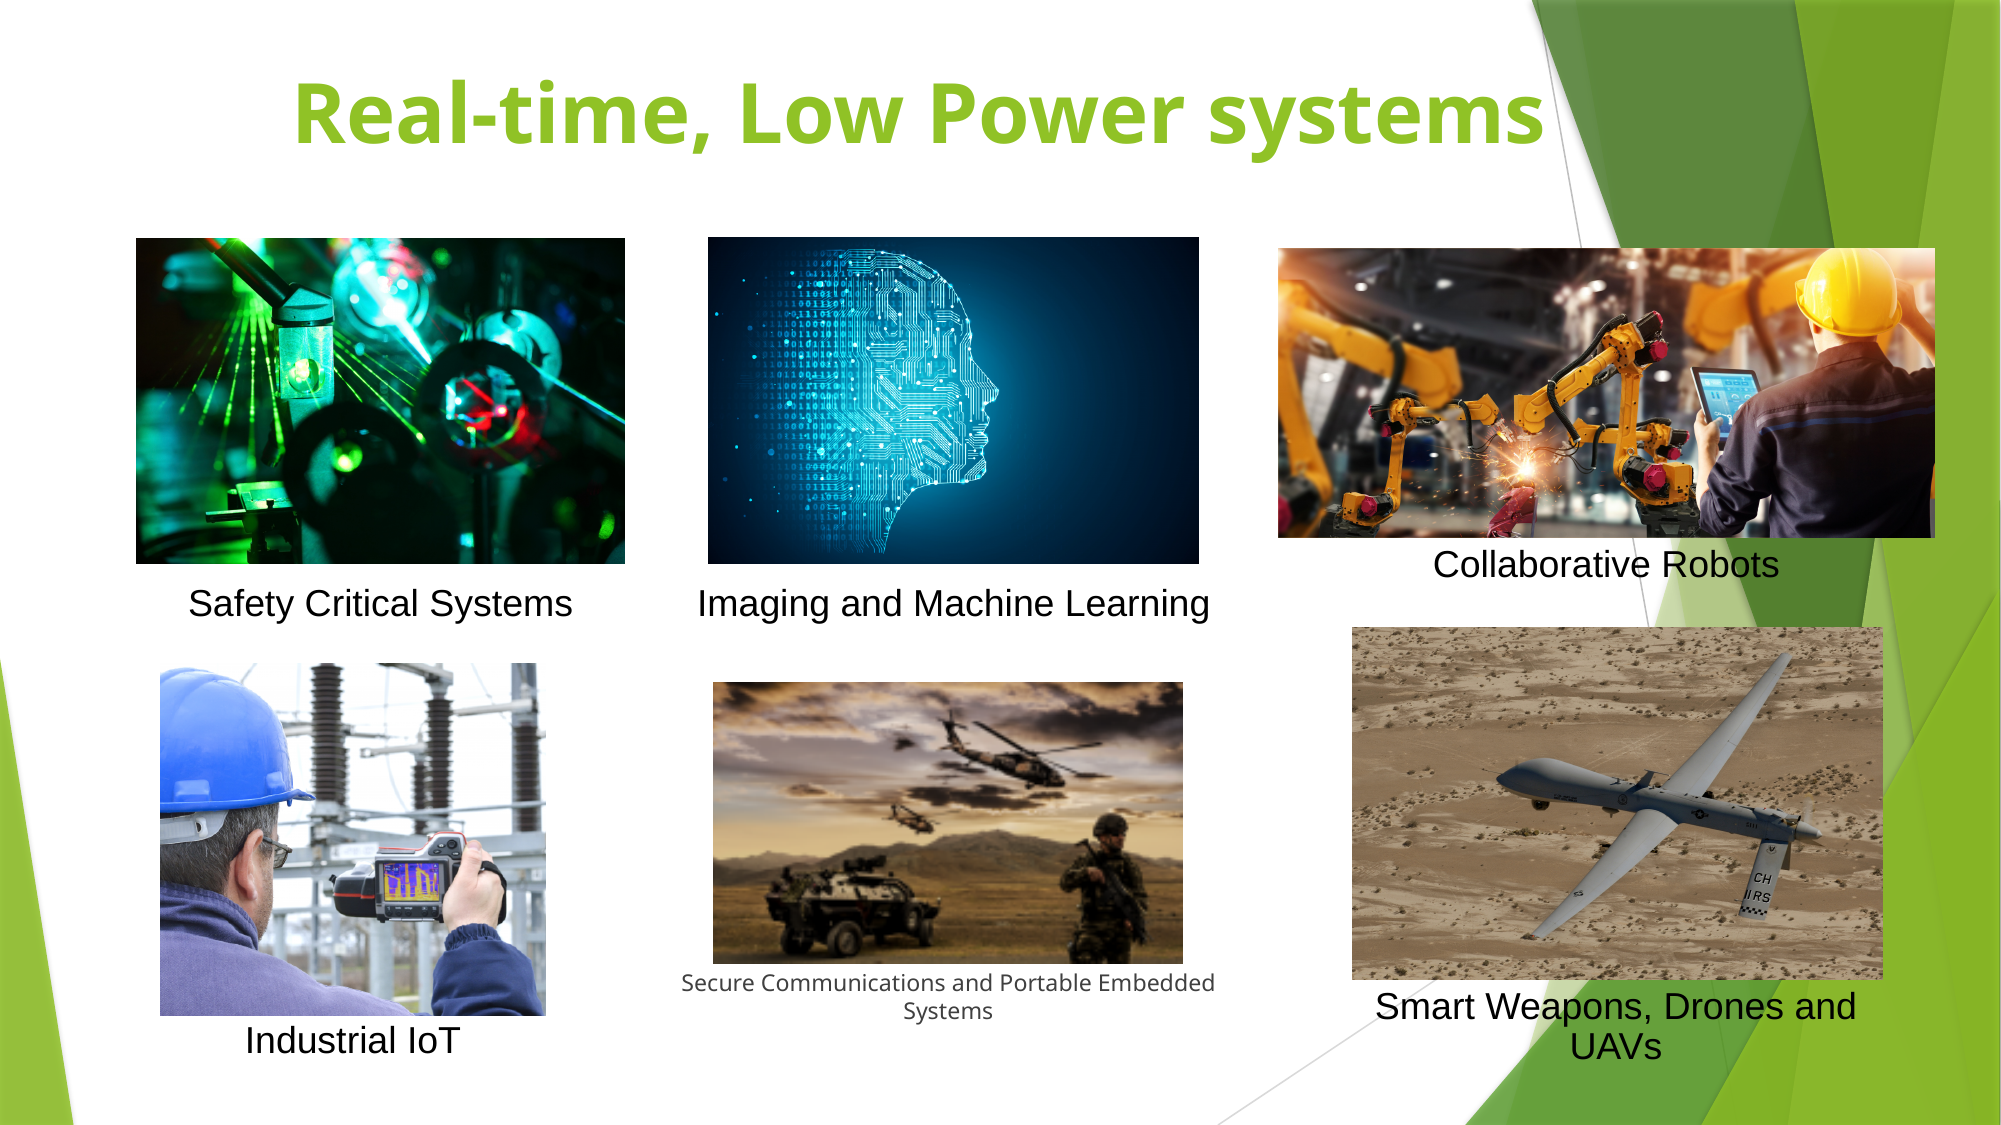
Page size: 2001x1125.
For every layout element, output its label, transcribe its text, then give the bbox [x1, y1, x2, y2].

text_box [1277, 247, 1935, 610]
picture [713, 681, 1184, 965]
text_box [668, 236, 1239, 649]
picture [160, 662, 546, 1016]
text_box Industrial IoT [68, 1013, 638, 1085]
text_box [95, 238, 666, 649]
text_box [1350, 627, 1883, 1052]
list Secure Communications and Portable Embedded Systems [647, 961, 1250, 1033]
title Real-time, Low Power systems [276, 52, 1946, 203]
